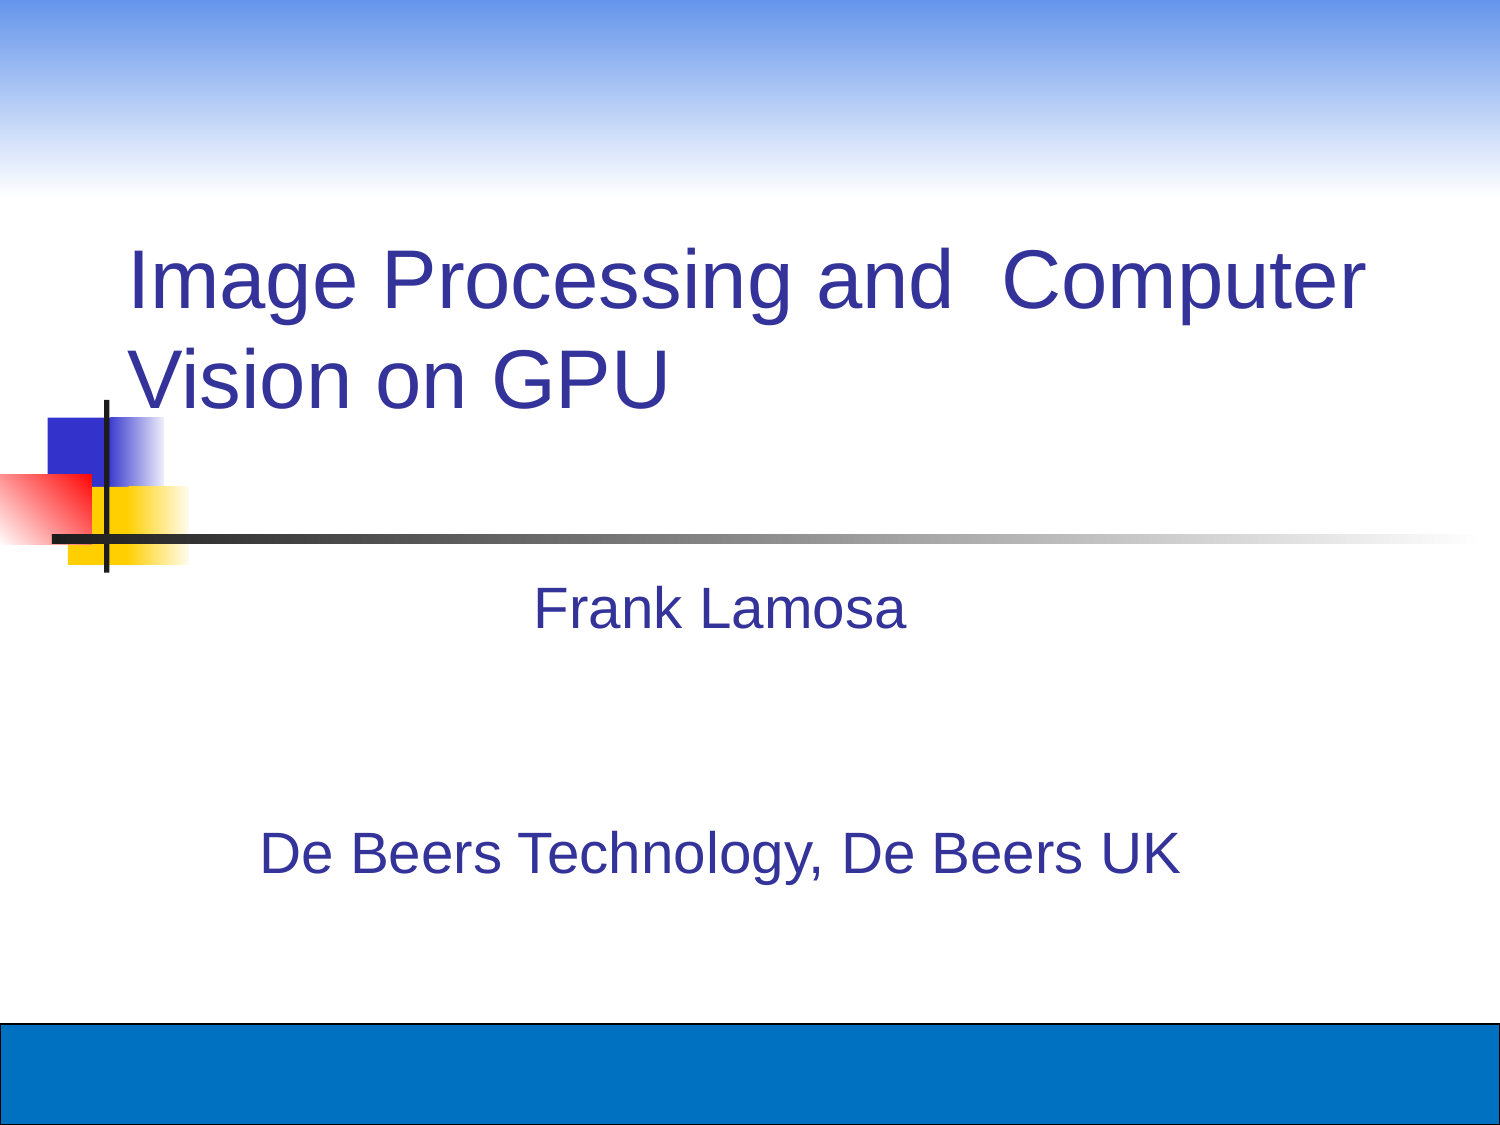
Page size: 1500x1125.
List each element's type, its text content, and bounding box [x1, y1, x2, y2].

subtitle Frank Lamosa De Beers Technology, De Beers UK [88, 562, 1353, 965]
title Image Processing and Computer Vision on GPU [112, 137, 1471, 433]
